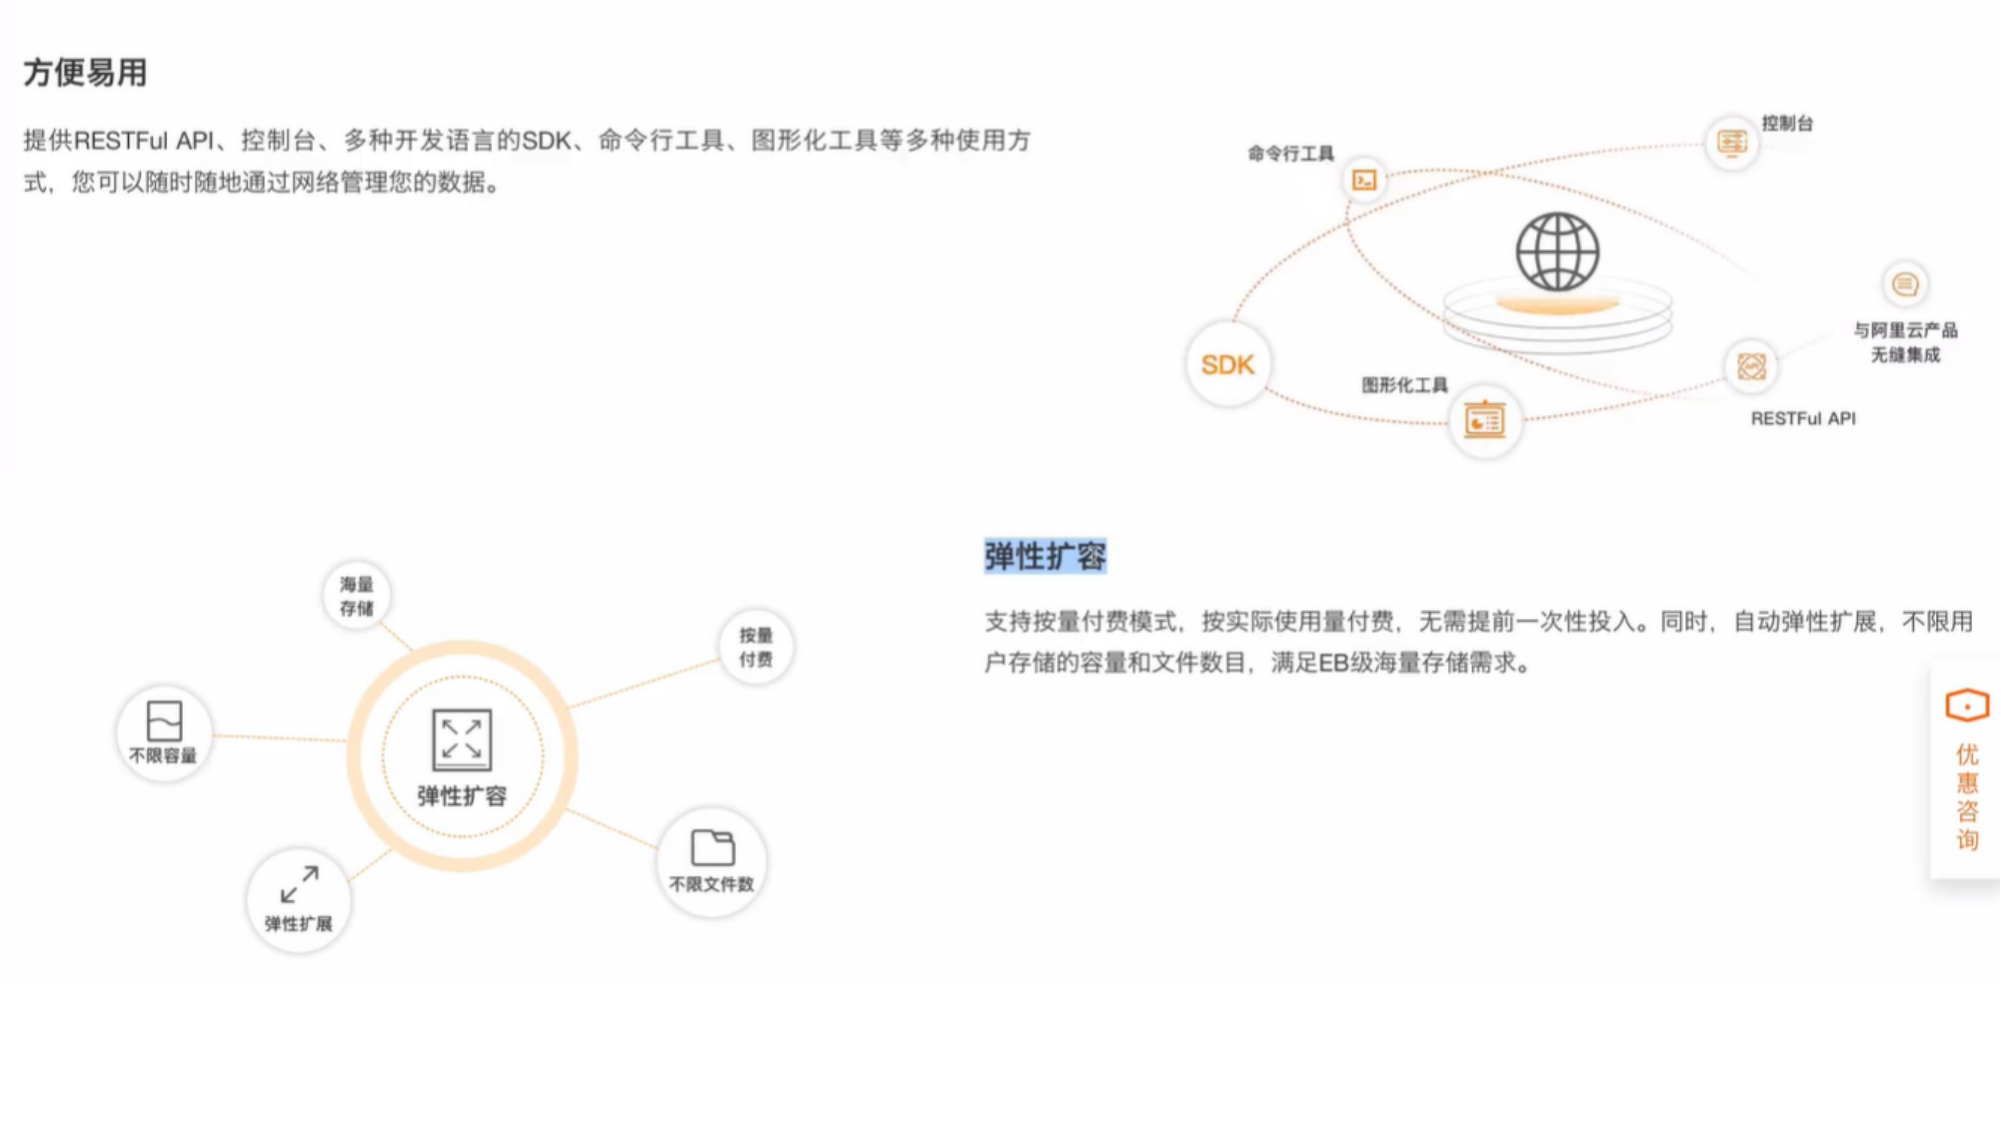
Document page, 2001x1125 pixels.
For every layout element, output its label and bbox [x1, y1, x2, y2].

picture [0, 0, 2000, 980]
